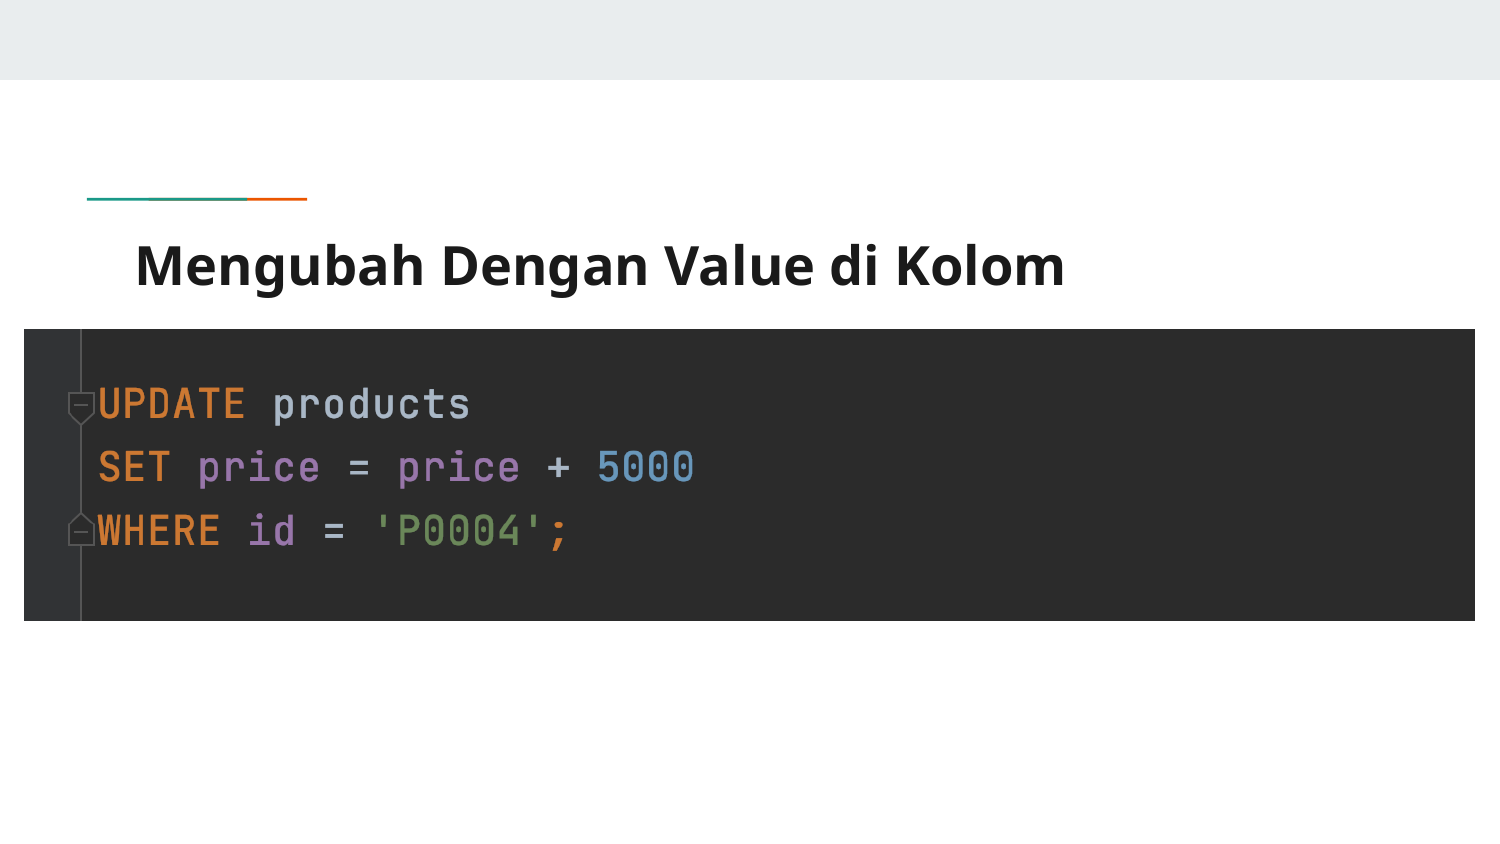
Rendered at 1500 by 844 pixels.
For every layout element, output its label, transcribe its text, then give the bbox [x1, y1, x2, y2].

picture [24, 328, 1476, 621]
title Mengubah Dengan Value di Kolom [119, 216, 1381, 305]
